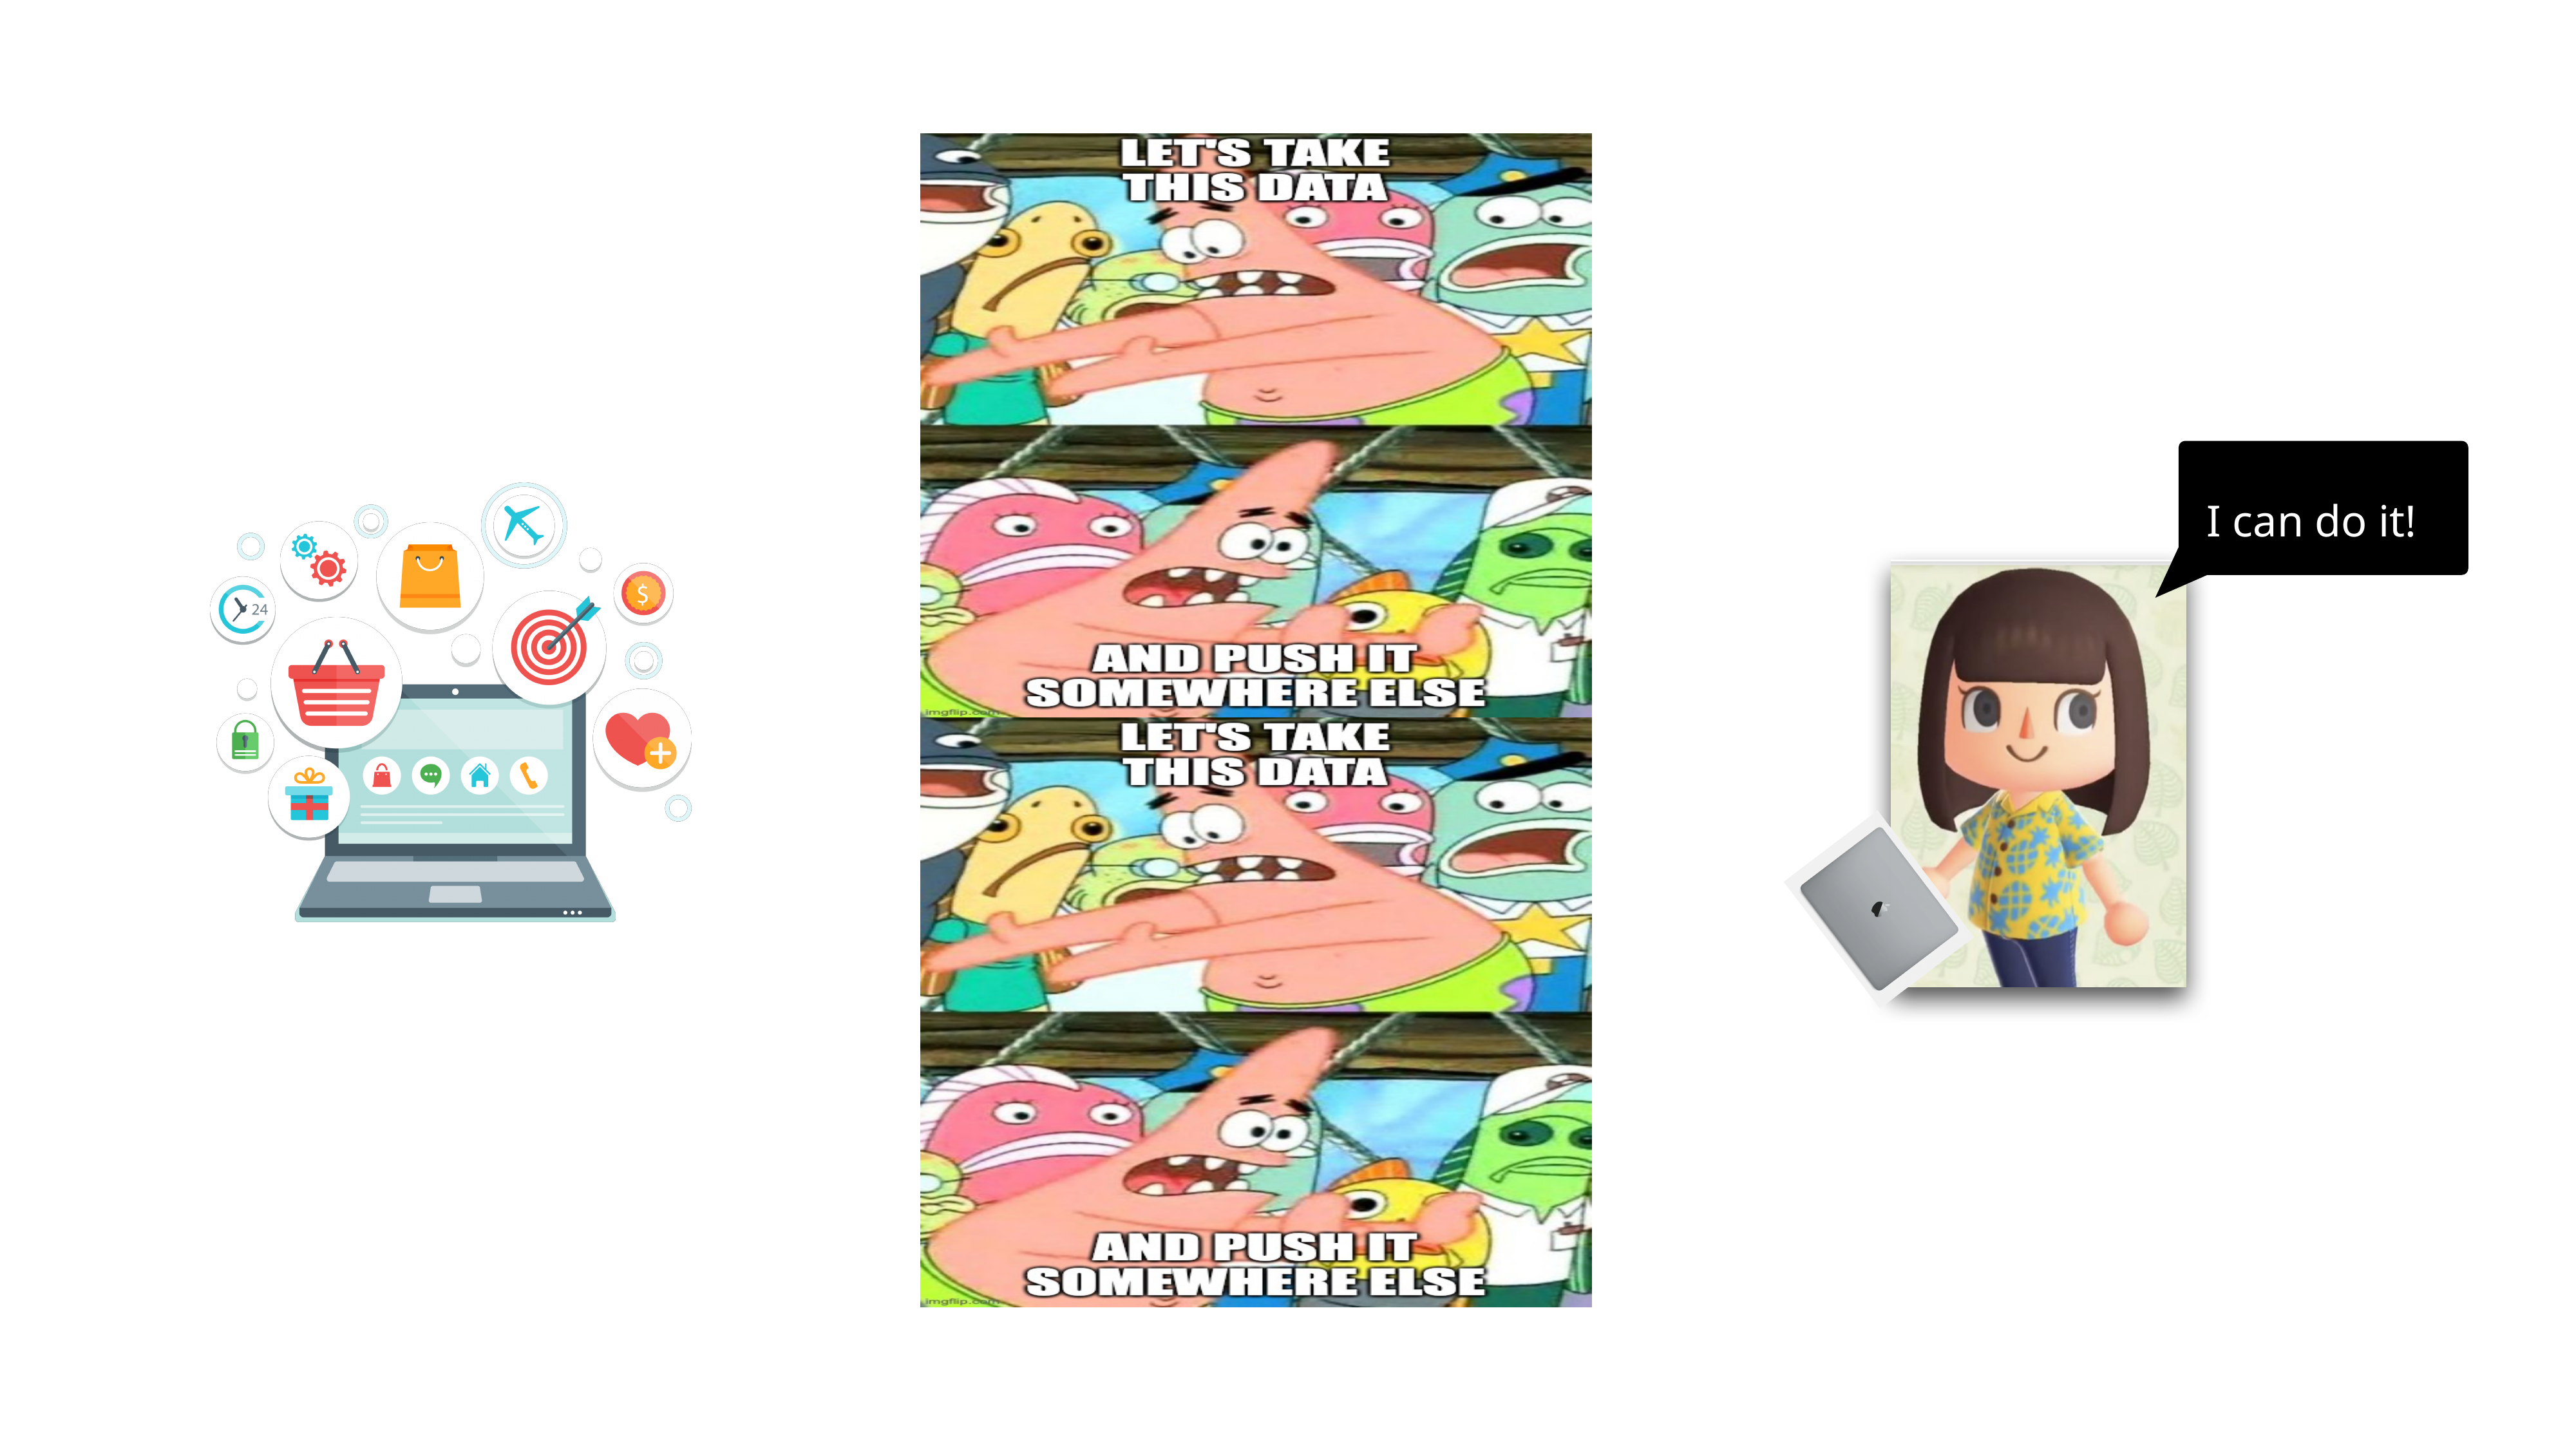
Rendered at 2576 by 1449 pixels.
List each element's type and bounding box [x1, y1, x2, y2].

picture [920, 133, 1592, 1307]
text_box [1783, 440, 2469, 1009]
picture [210, 482, 692, 922]
